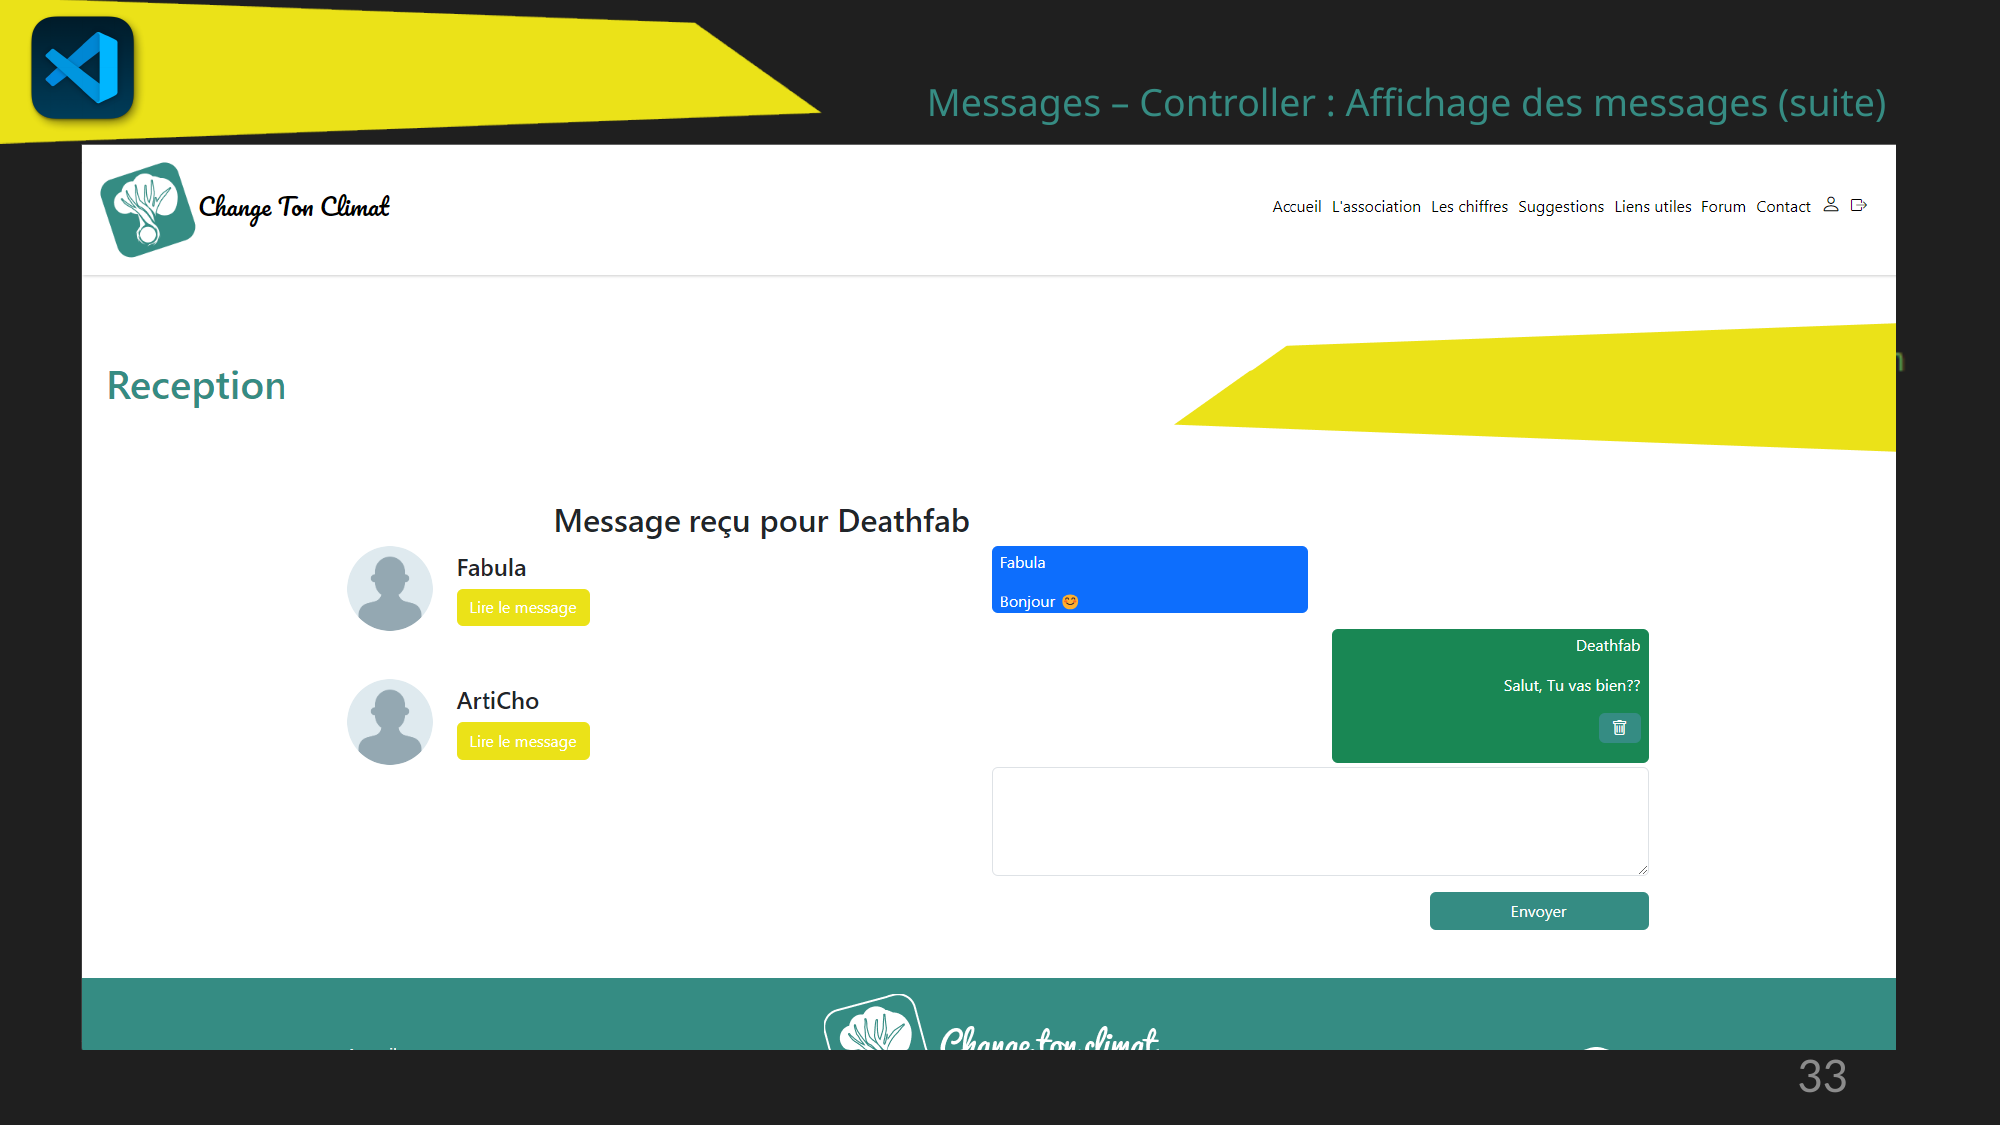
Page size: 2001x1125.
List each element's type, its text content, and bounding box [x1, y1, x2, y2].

slide_number 33 [1412, 1056, 1863, 1103]
text_box Messages – Controller : Affichage des messages (suite) [912, 71, 1981, 132]
picture [0, 0, 1955, 1056]
